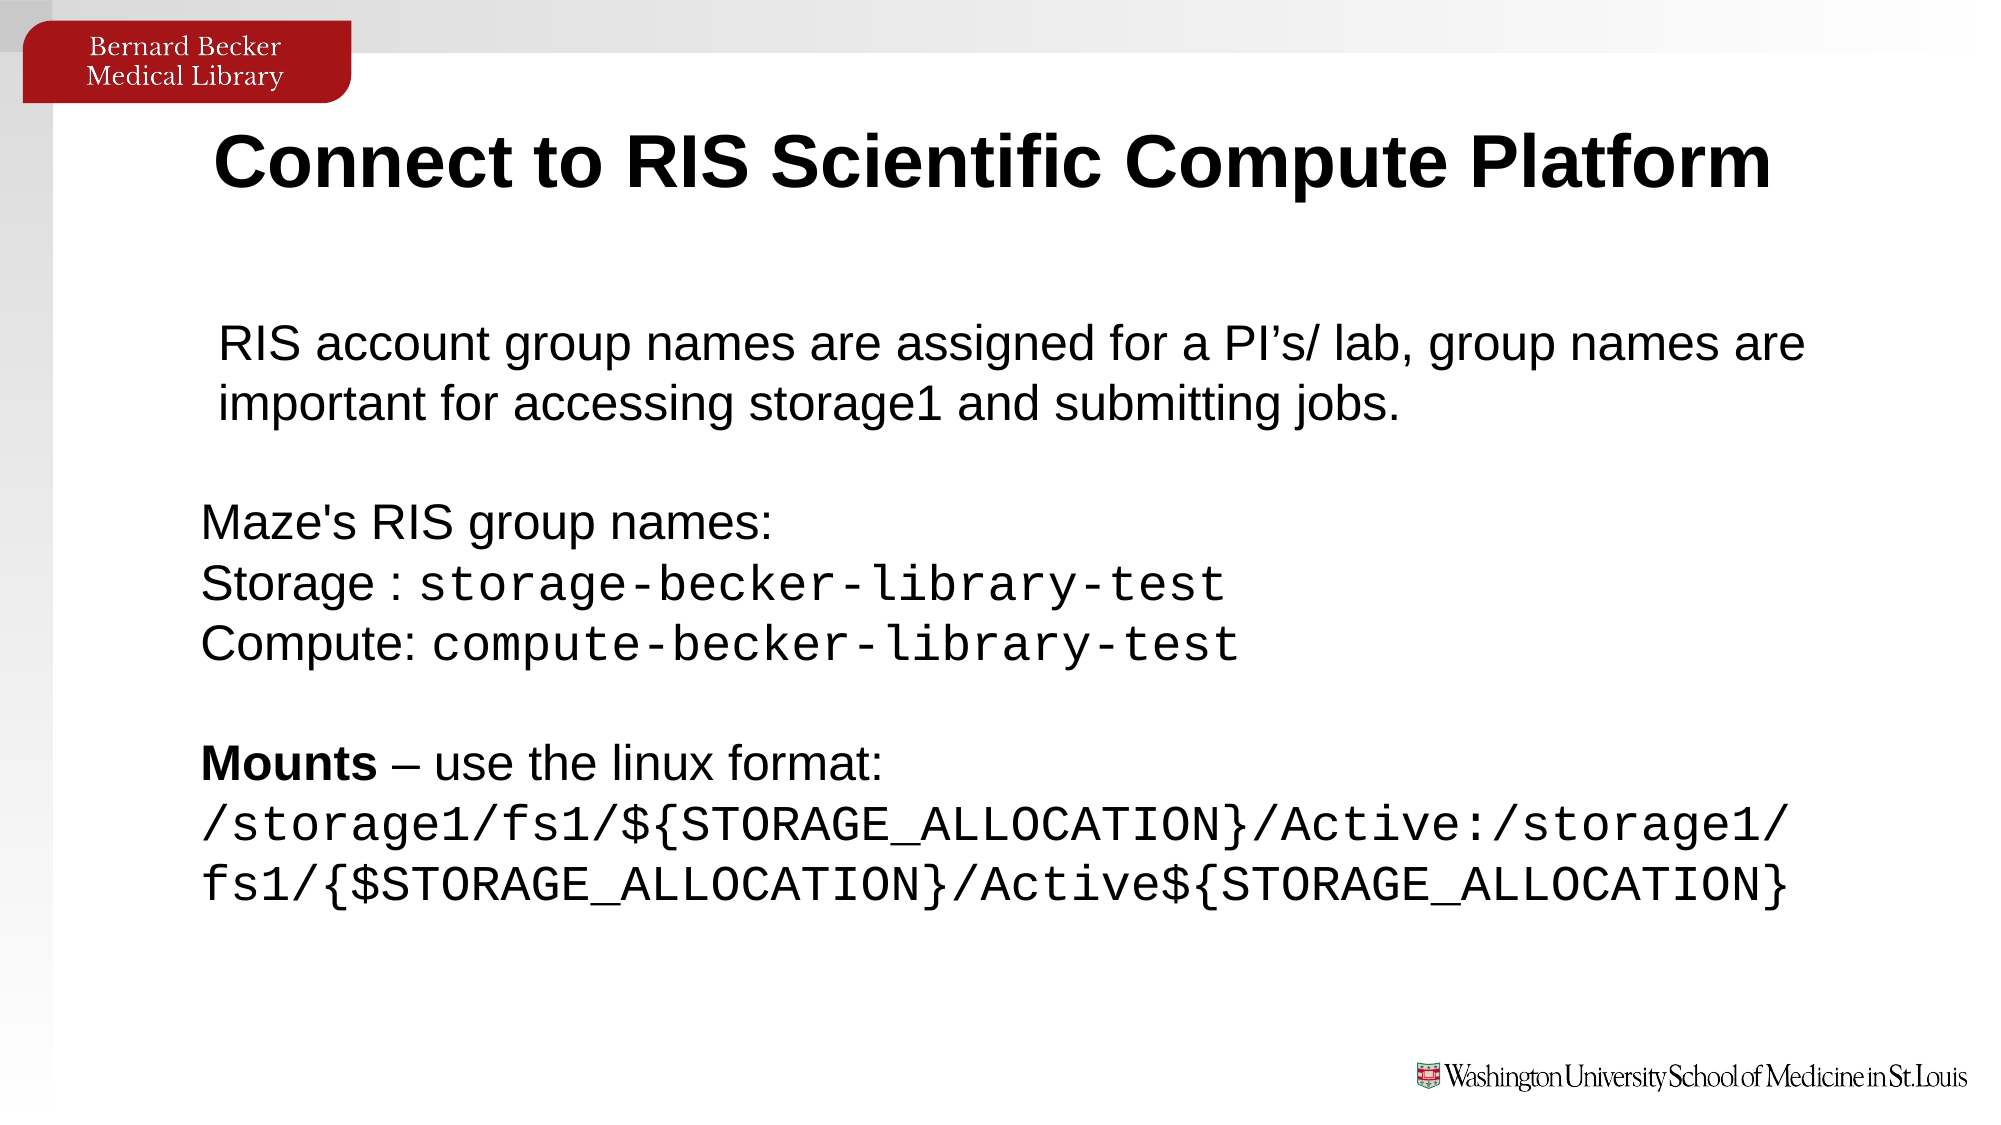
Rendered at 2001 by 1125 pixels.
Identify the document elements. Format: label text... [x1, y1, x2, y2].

picture [1417, 1062, 1967, 1092]
text_box RIS account group names are assigned for a PI’s/ lab, group names are important for accessing storage1 and submitting jobs. Maze's RIS group names: Storage : storage-becker-library-test Compute: compute-becker-library-test Mounts – use the linux format: /storage1/fs1/${STORAGE_ALLOCATION}/Active:/storage1/fs1/{$STORAGE_ALLOCATION}/Active${STORAGE_ALLOCATION} [200, 310, 1933, 933]
text_box Connect to RIS Scientific Compute Platform [180, 110, 1808, 250]
picture [84, 29, 285, 95]
